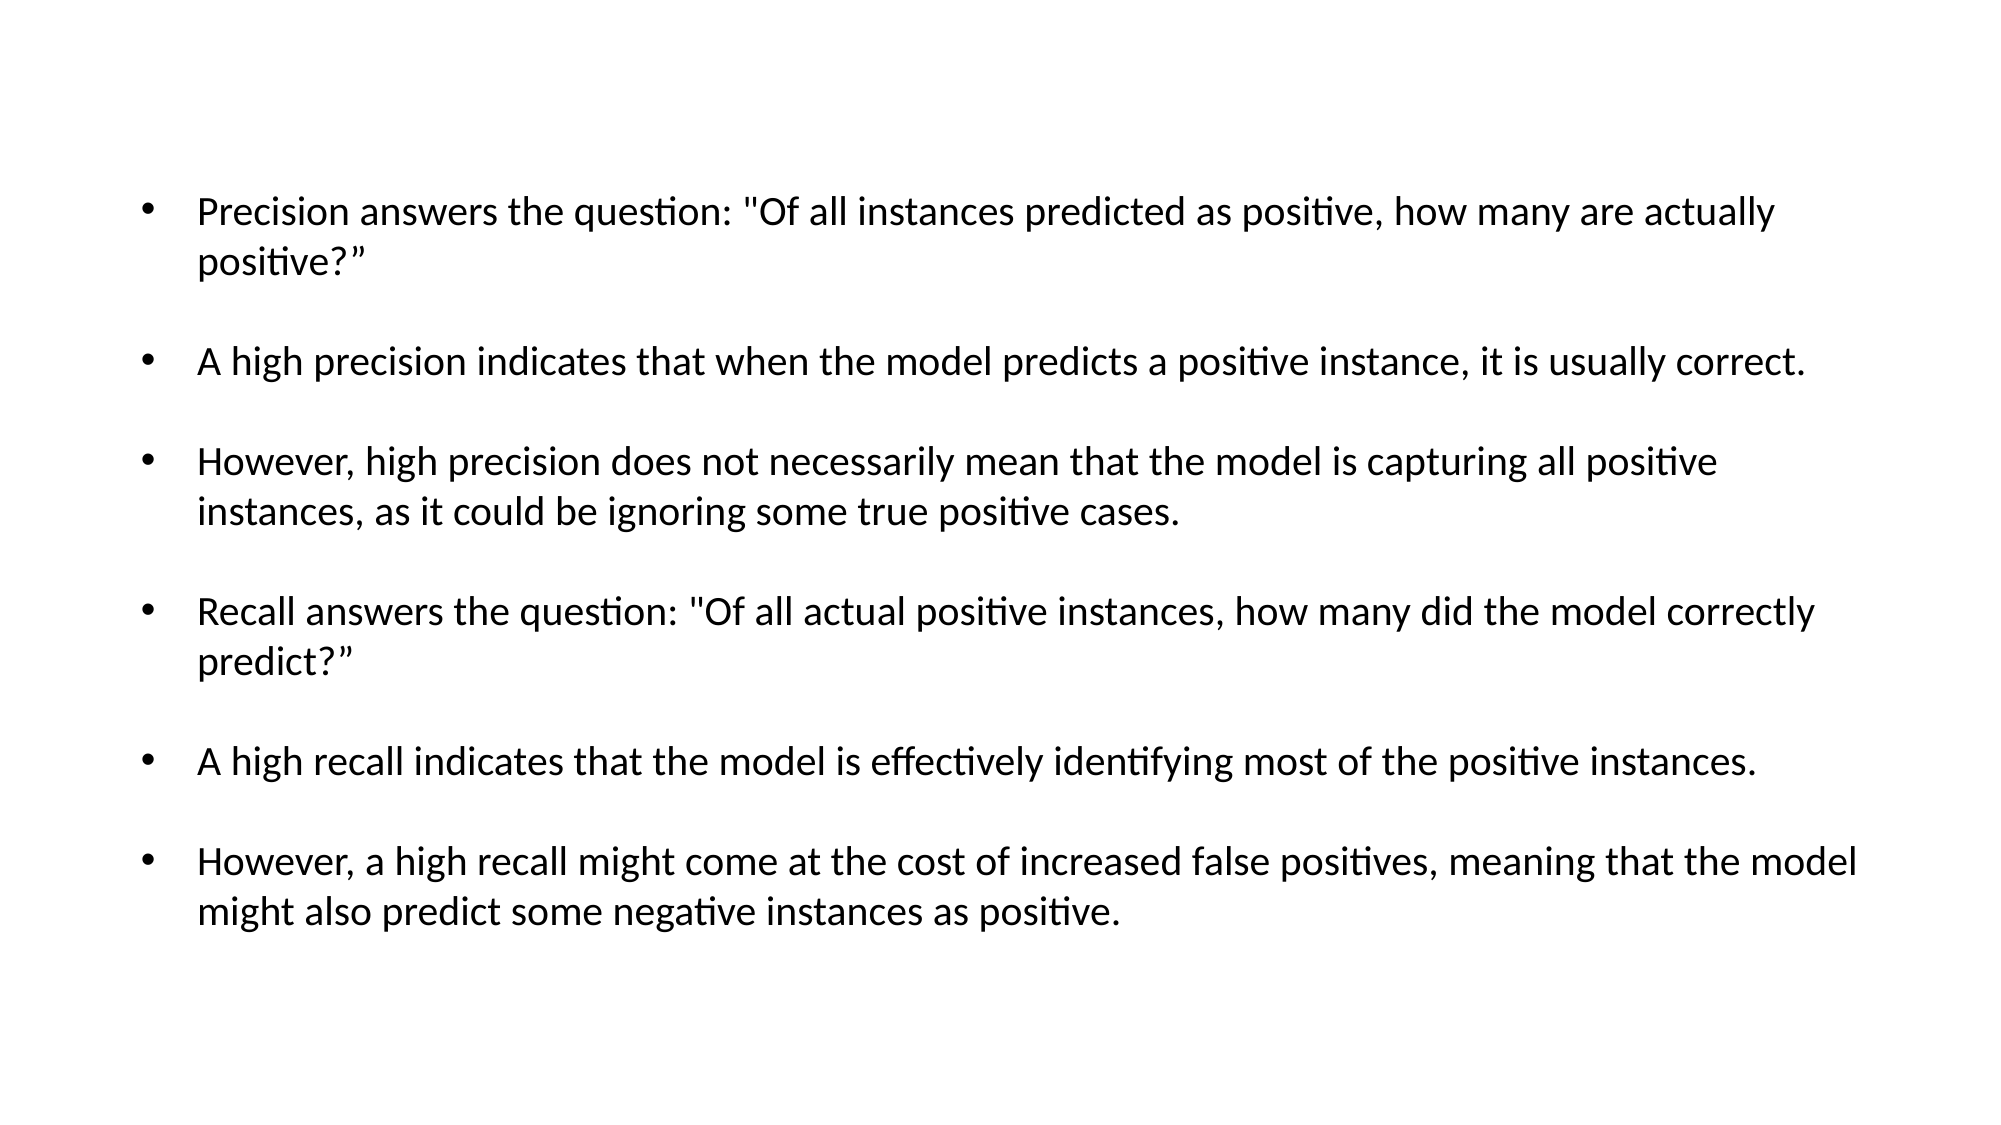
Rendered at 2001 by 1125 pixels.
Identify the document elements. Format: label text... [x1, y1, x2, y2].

text_box Precision answers the question: "Of all instances predicted as positive, how many are actually positive?” A high precision indicates that when the model predicts a positive instance, it is usually correct. However, high precision does not necessarily mean that the model is capturing all positive instances, as it could be ignoring some true positive cases. Recall answers the question: "Of all actual positive instances, how many did the model correctly predict?” A high recall indicates that the model is effectively identifying most of the positive instances. However, a high recall might come at the cost of increased false positives, meaning that the model might also predict some negative instances as positive. [126, 176, 1874, 942]
